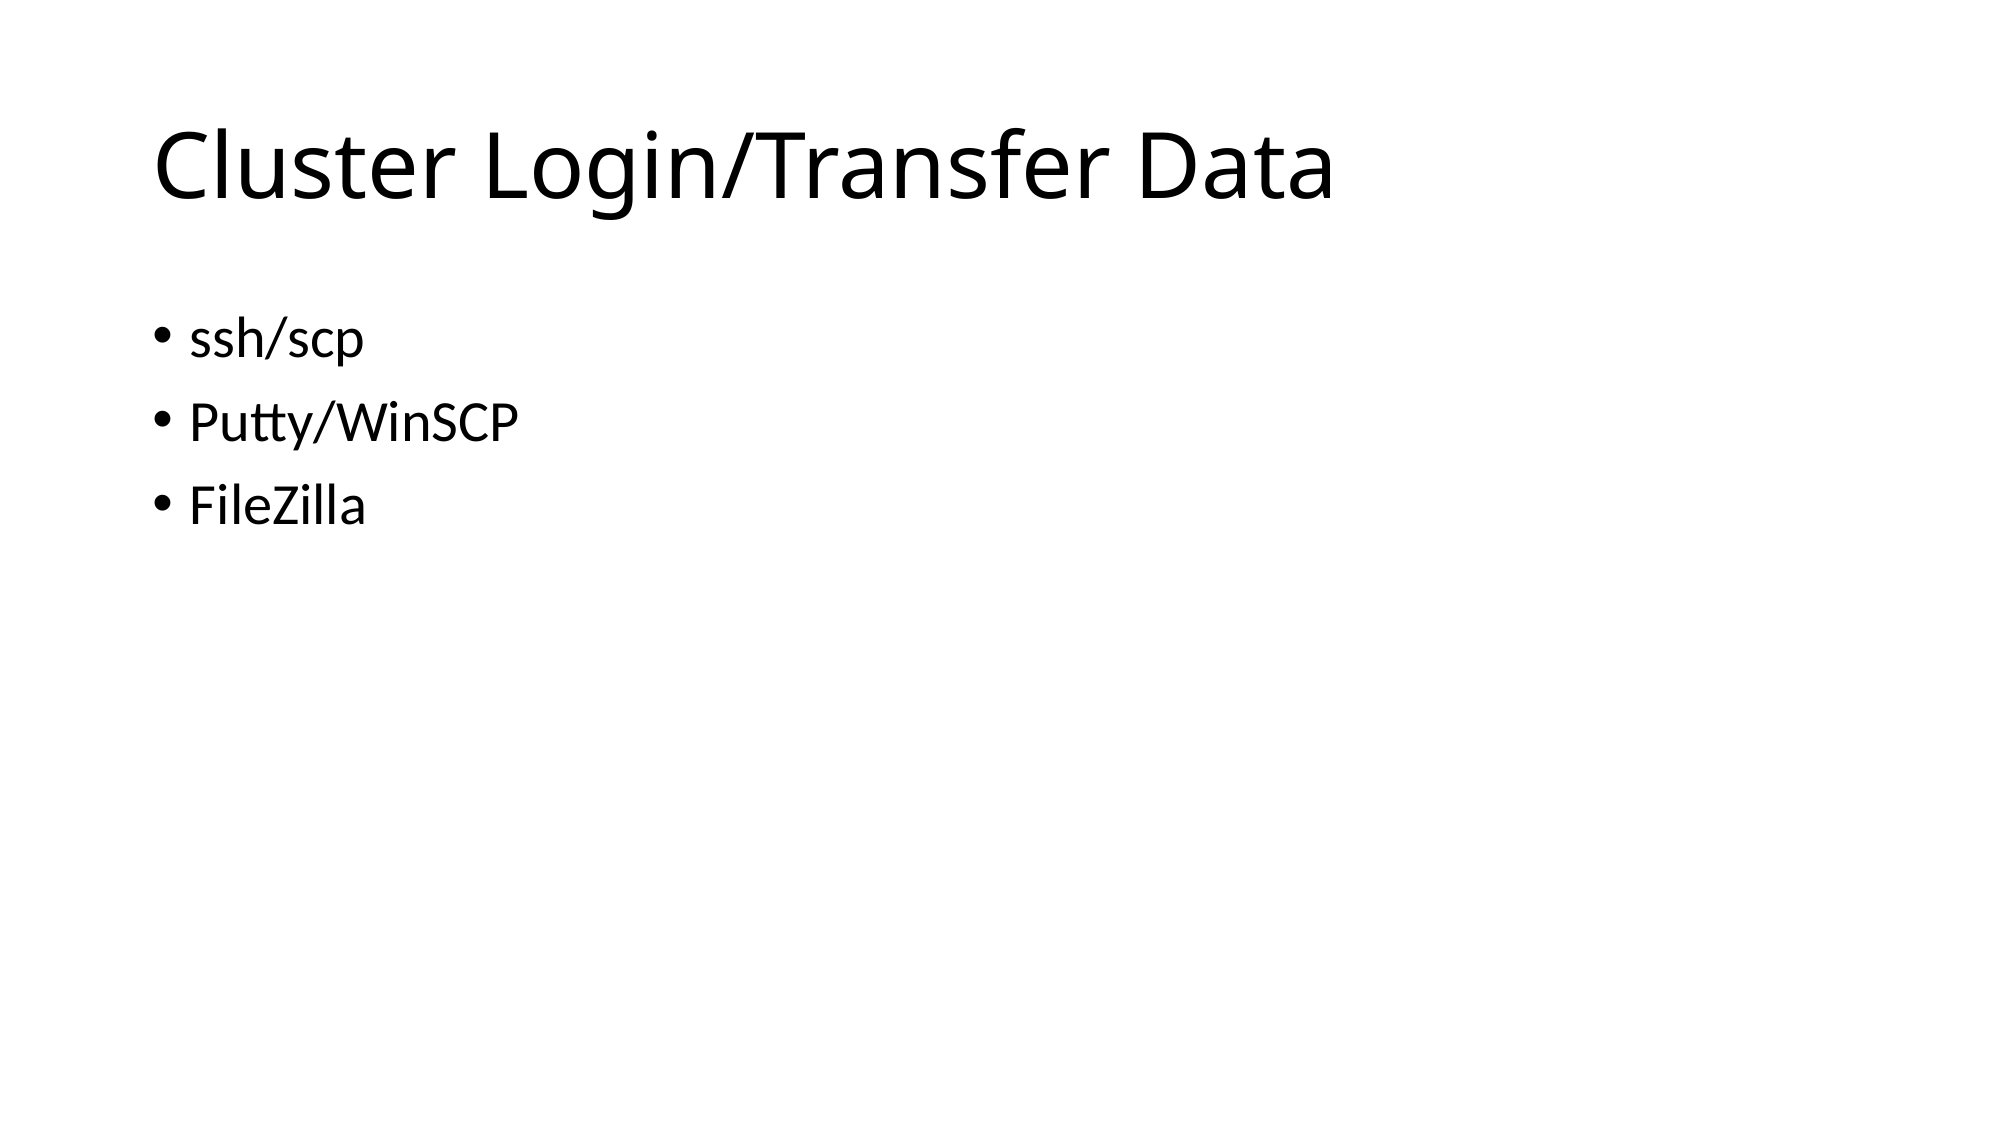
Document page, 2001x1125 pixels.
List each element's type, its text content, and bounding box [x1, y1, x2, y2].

list ssh/scp Putty/WinSCP FileZilla [137, 299, 1863, 1014]
title Cluster Login/Transfer Data [137, 59, 1863, 278]
